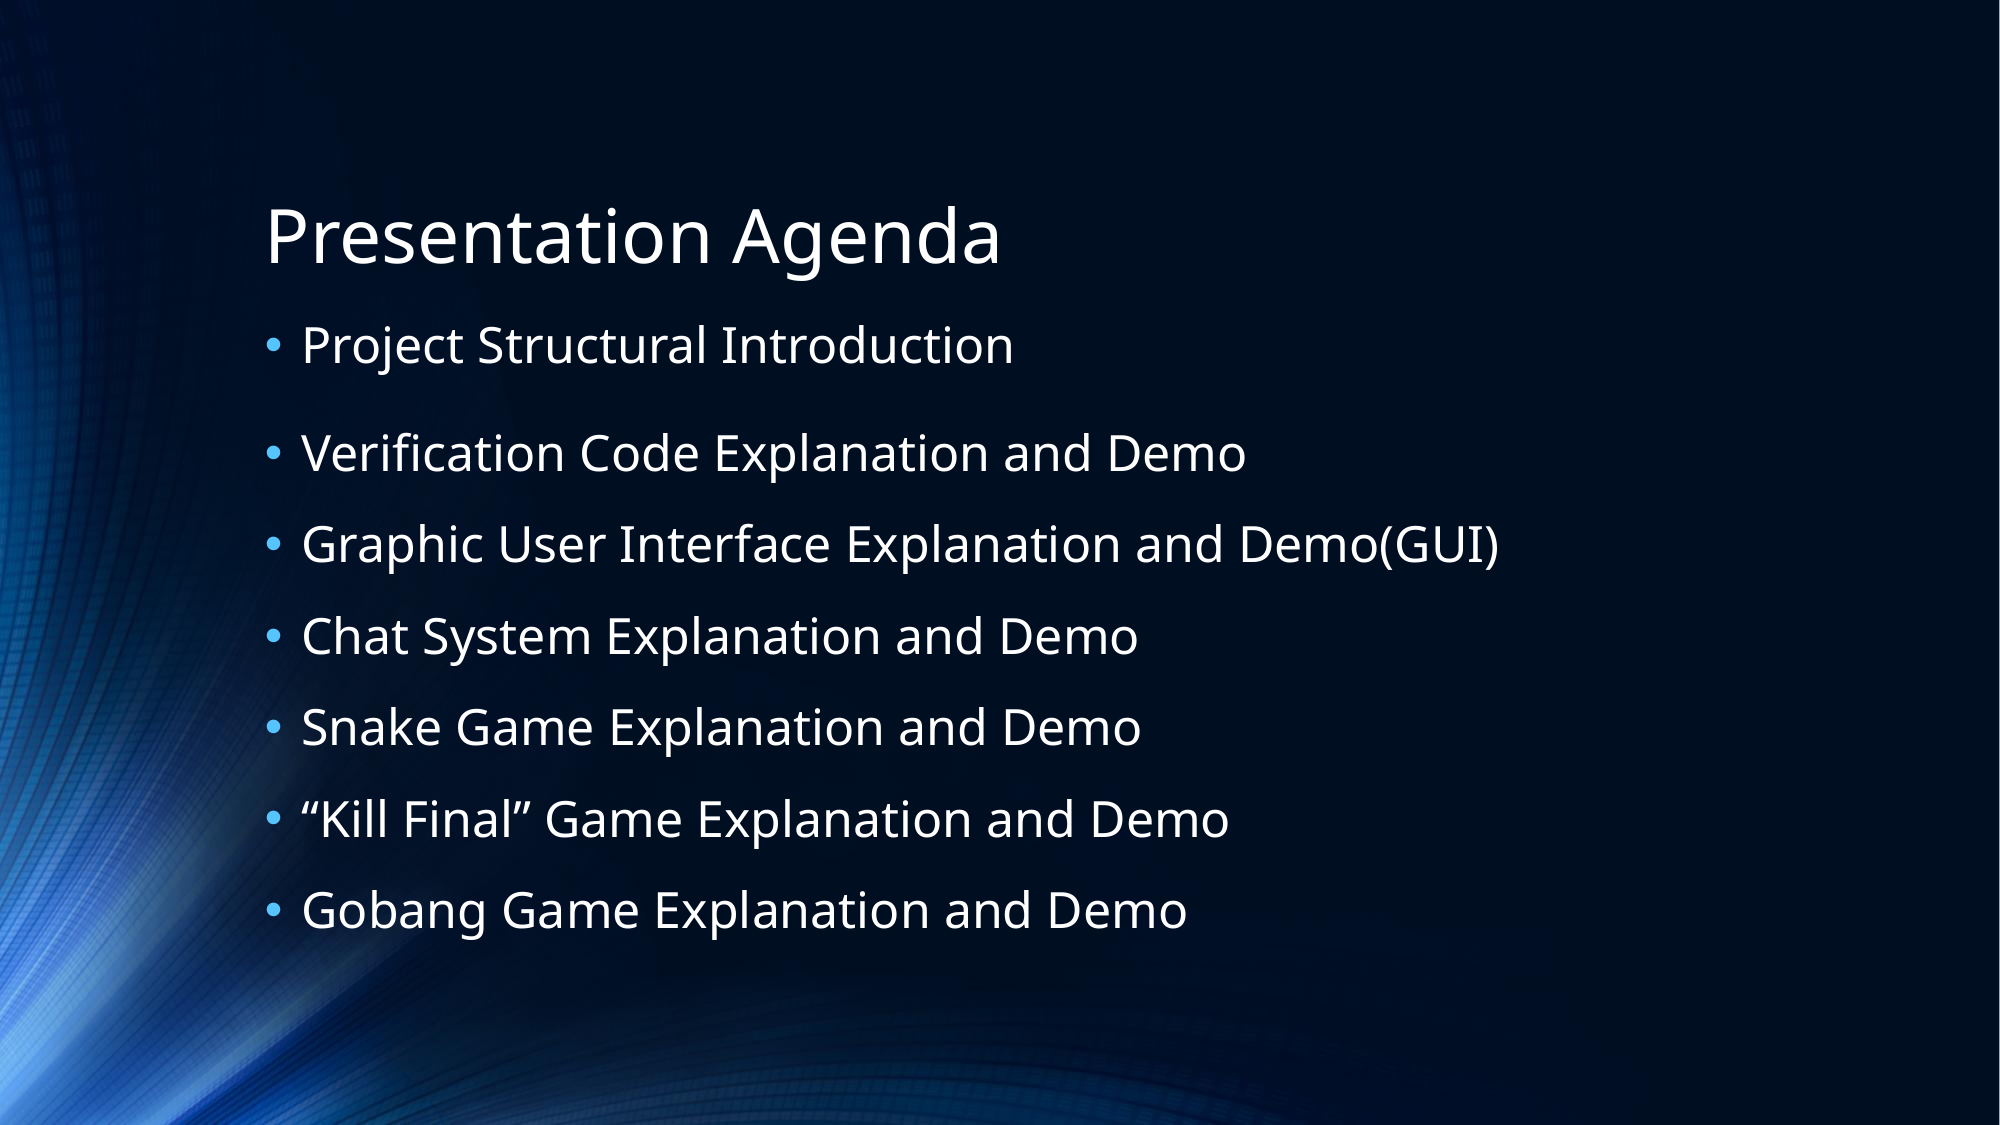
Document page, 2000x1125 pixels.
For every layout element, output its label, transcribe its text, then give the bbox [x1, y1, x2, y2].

title Presentation Agenda [249, 62, 1750, 288]
list Project Structural Introduction Verification Code Explanation and Demo Graphic User Interface Explanation and Demo(GUI) Chat System Explanation and Demo Snake Game Explanation and Demo “Kill Final” Game Explanation and Demo Gobang Game Explanation and Demo [249, 312, 1749, 988]
picture [0, 0, 2000, 1125]
